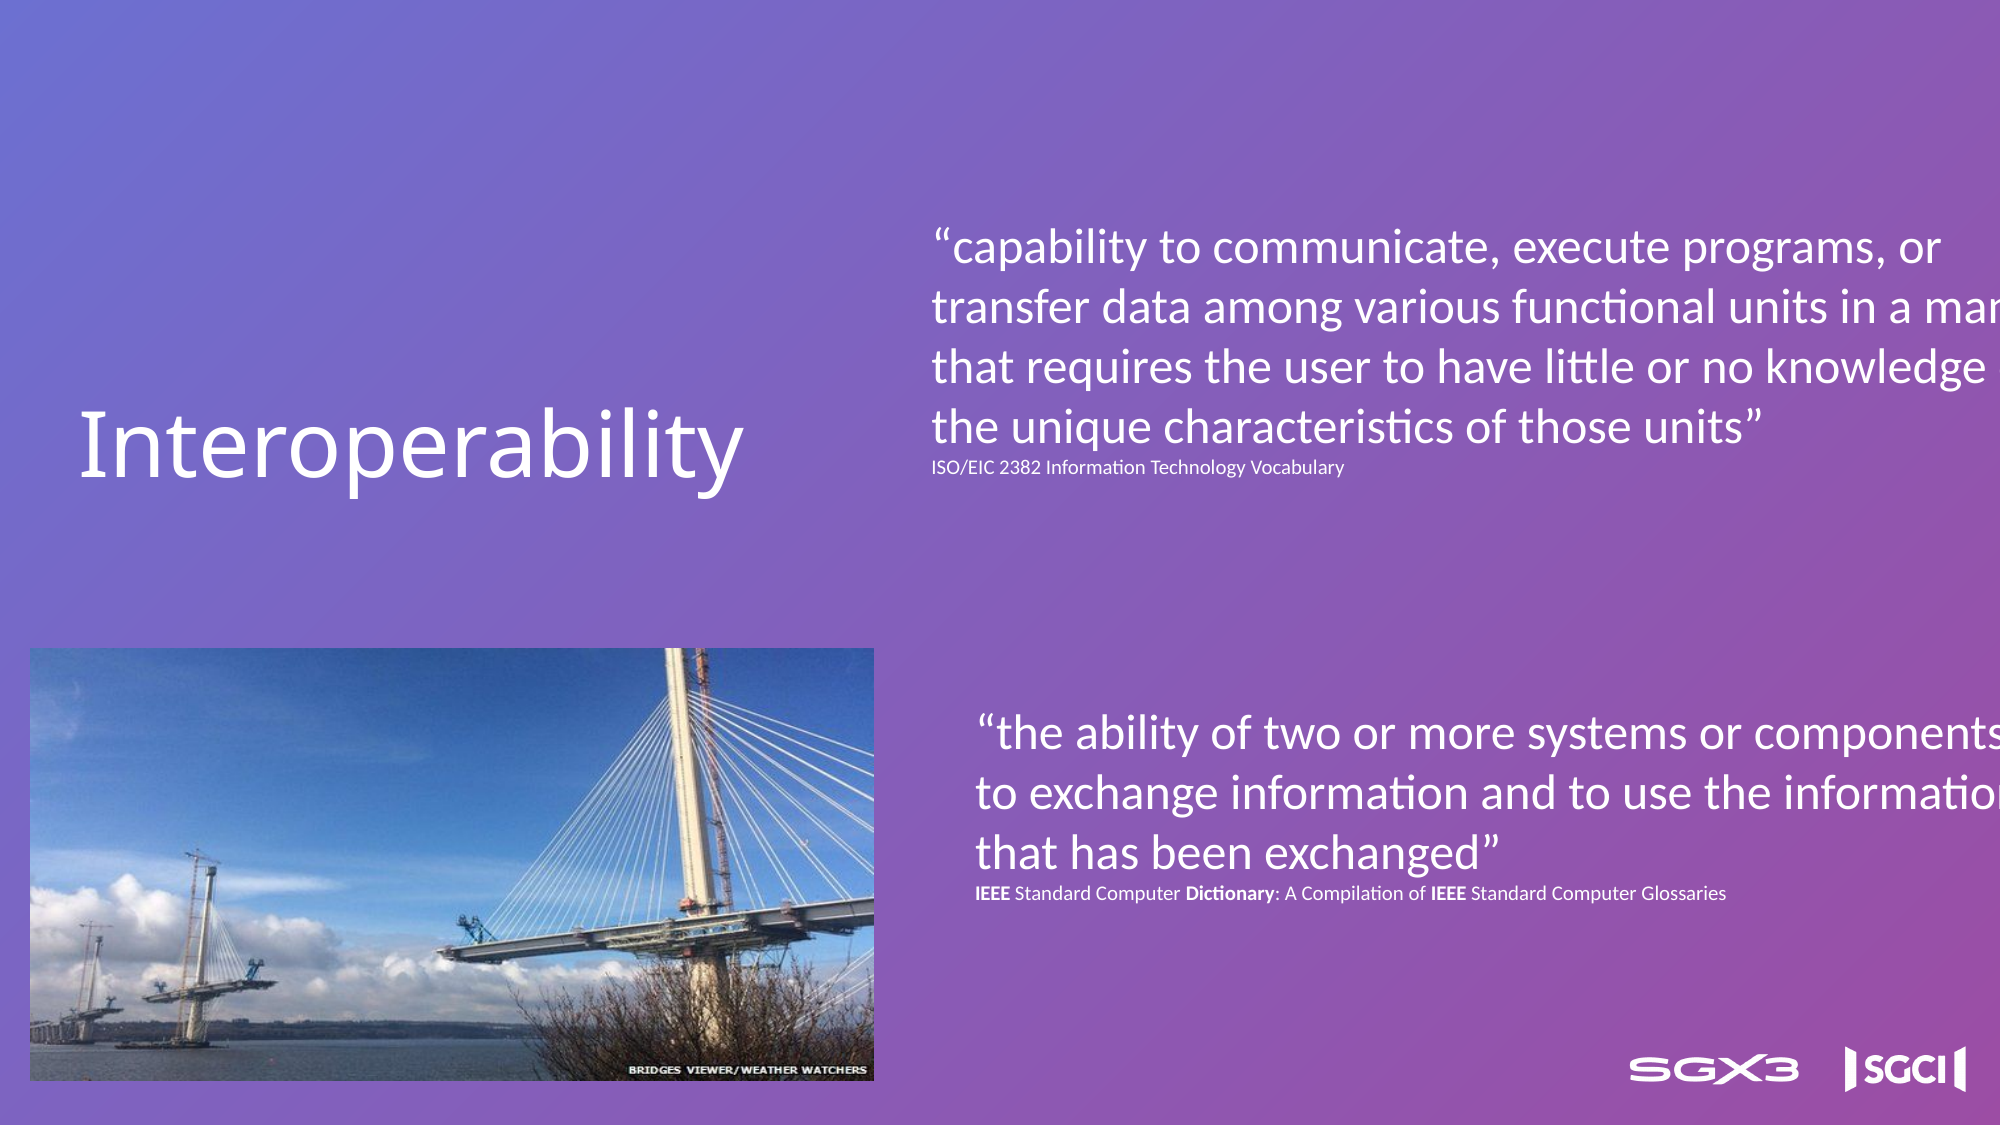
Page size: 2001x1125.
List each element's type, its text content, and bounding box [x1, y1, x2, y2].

picture [30, 648, 874, 1081]
text_box “the ability of two or more systems or components to exchange information and to use the information that has been exchanged” IEEE Standard Computer Dictionary: A Compilation of IEEE Standard Computer Glossaries [960, 692, 2000, 912]
title Interoperability [63, 285, 773, 505]
text_box “capability to communicate, execute programs, or transfer data among various functional units in a manner that requires the user to have little or no knowledge of the unique characteristics of those units” ISO/EIC 2382 Information Technology Vocabulary [916, 205, 2000, 486]
picture [1595, 1037, 2000, 1101]
